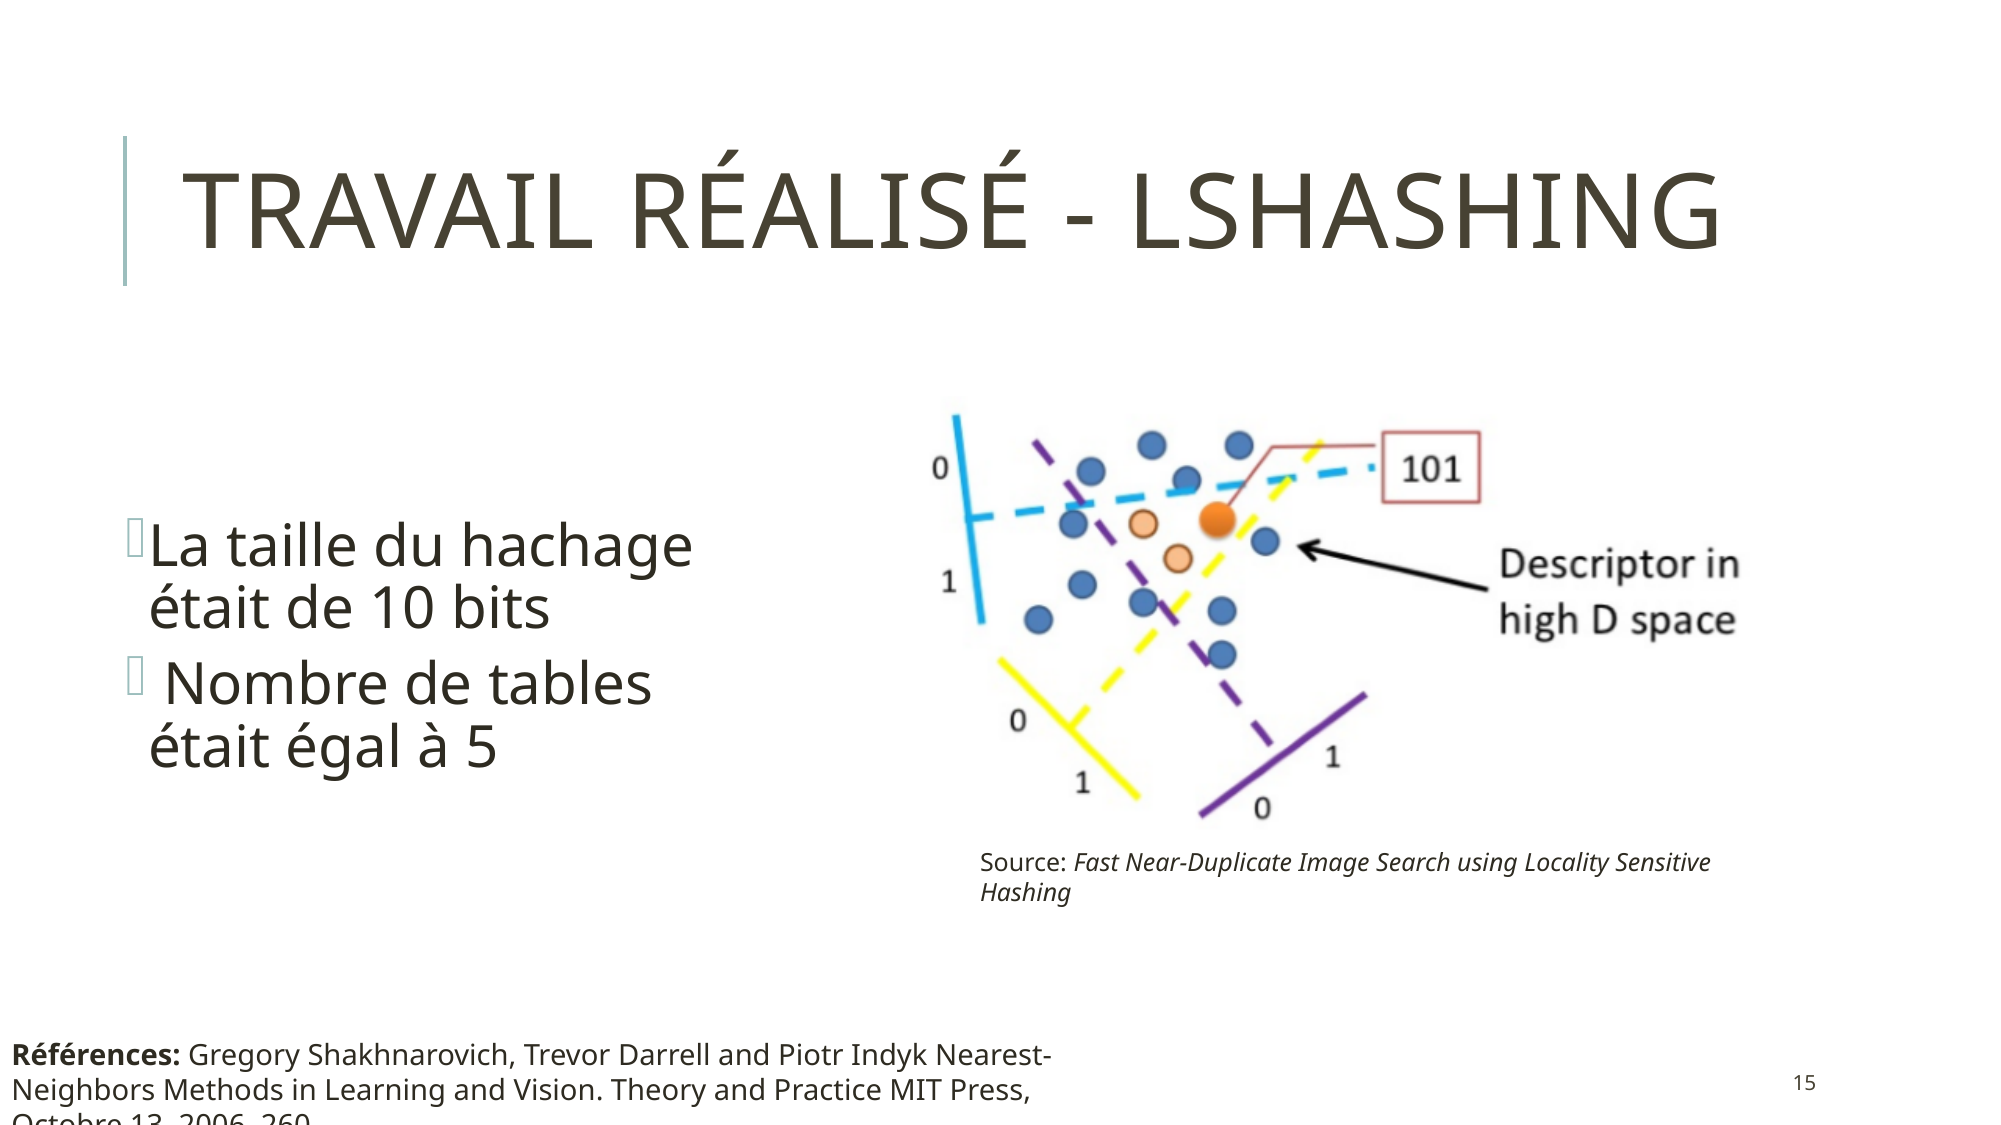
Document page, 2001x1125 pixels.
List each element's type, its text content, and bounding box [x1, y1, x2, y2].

text_box Références: Gregory Shakhnarovich, Trevor Darrell and Piotr Indyk Nearest-Neighbors Methods in Learning and Vision. Theory and Practice MIT Press, Octobre 13, 2006, 260 [0, 1028, 1136, 1125]
picture [796, 385, 1761, 840]
list La taille du hachage était de 10 bits Nombre de tables était égal à 5 [97, 375, 798, 1028]
text_box Source: Fast Near-Duplicate Image Search using Locality Sensitive Hashing [965, 839, 1804, 944]
title Travail réalisé - LSHashing [168, 96, 1763, 342]
slide_number 14 [1777, 1061, 1938, 1107]
